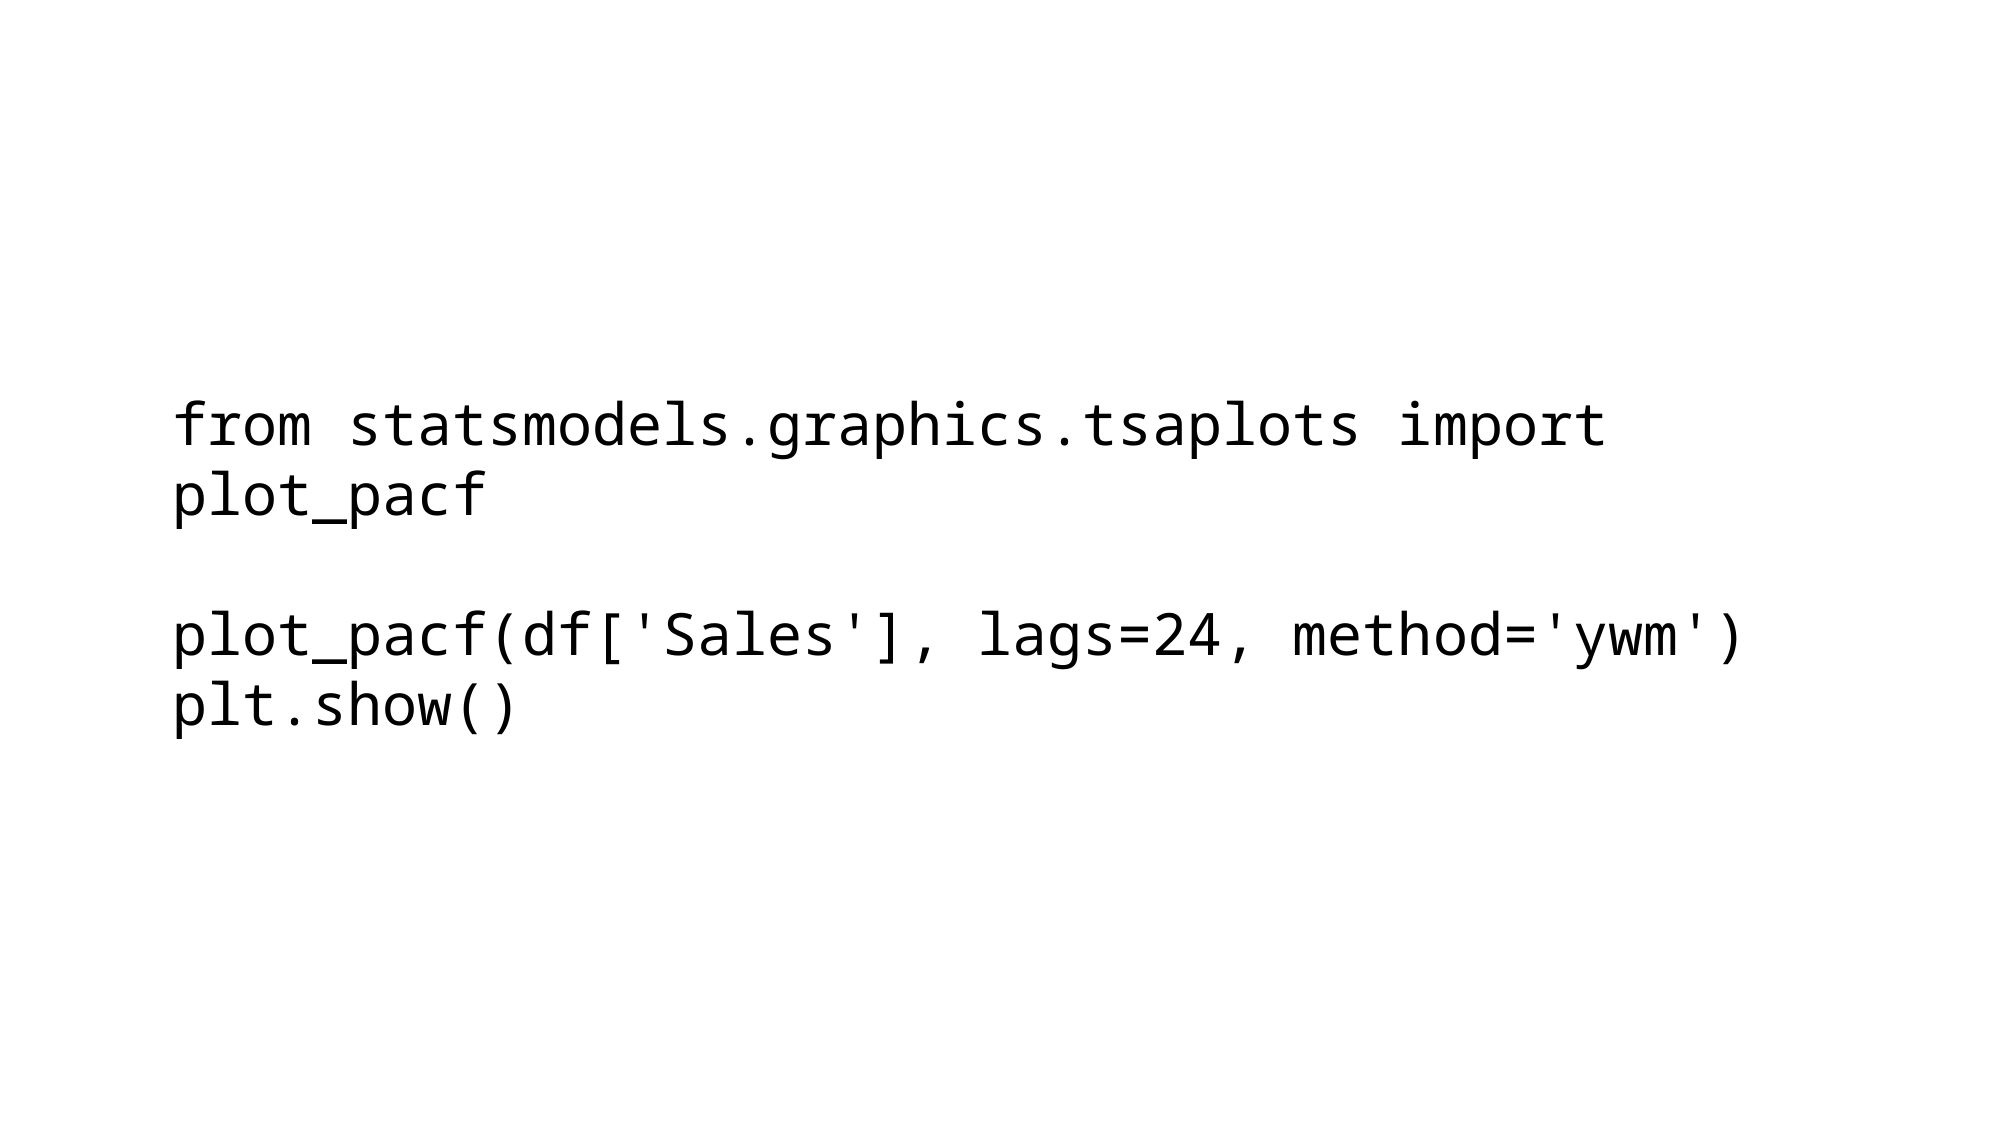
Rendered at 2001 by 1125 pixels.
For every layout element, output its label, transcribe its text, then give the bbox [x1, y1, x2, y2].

text_box from statsmodels.graphics.tsaplots import plot_pacf plot_pacf(df['Sales'], lags=24, method='ywm') plt.show() [158, 380, 1842, 745]
